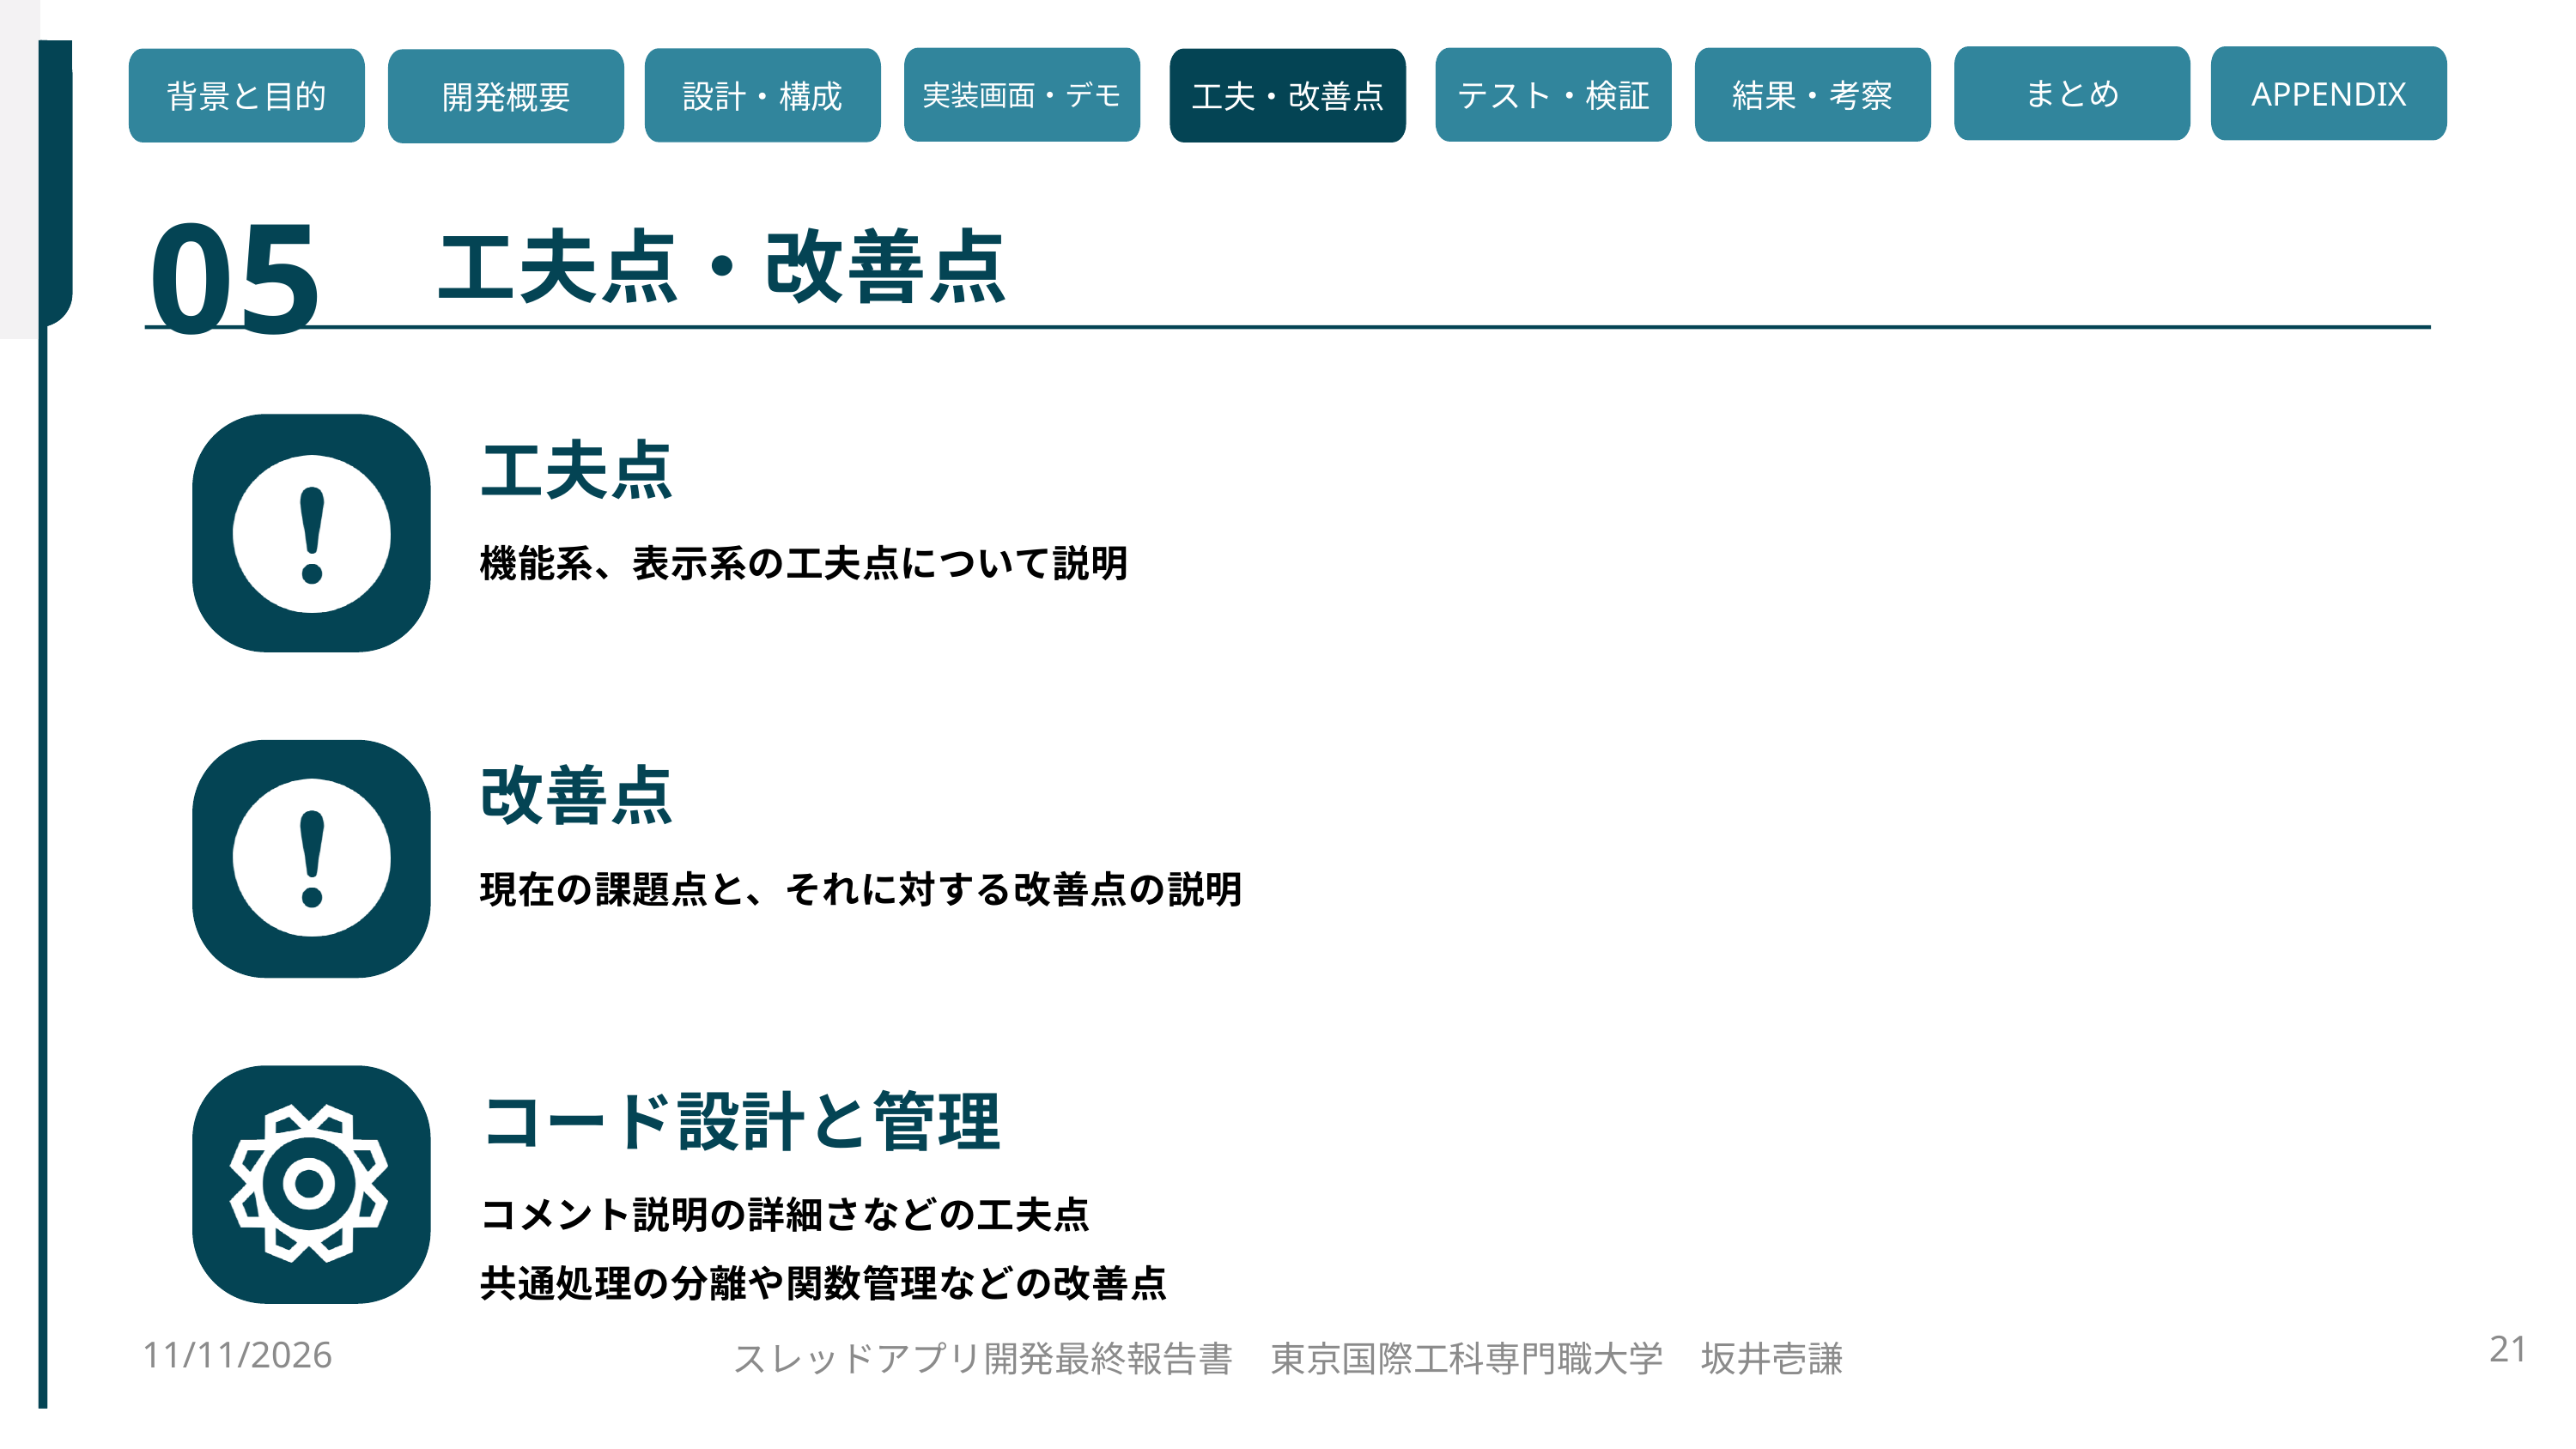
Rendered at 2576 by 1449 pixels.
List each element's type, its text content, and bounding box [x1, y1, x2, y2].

text_box 現在の課題点と、それに対する改善点の説明 [479, 841, 2432, 911]
text_box 改善点 [479, 734, 1623, 833]
text_box 工夫点 [479, 409, 1623, 507]
text_box まとめ [1954, 46, 2191, 141]
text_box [191, 1065, 431, 1304]
text_box 結果・考察 [1694, 47, 1932, 142]
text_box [191, 414, 431, 653]
text_box テスト・検証 [1435, 47, 1672, 142]
text_box コード設計と管理 [479, 1060, 1965, 1159]
text_box 工夫点・改善点 [435, 165, 1580, 313]
slide_number 21 [2050, 1302, 2543, 1399]
picture [234, 456, 390, 612]
text_box コメント説明の詳細さなどの工夫点 共通処理の分離や関数管理などの改善点 [479, 1167, 2432, 1306]
text_box 工夫・改善点 [1170, 48, 1406, 142]
text_box 開発概要 [387, 49, 625, 143]
text_box 05 [148, 137, 361, 364]
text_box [0, 0, 73, 1409]
text_box 機能系、表示系の工夫点について説明 [479, 516, 2432, 585]
text_box 実装画面・デモ [904, 47, 1141, 142]
text_box 背景と目的 [128, 48, 366, 142]
picture [234, 779, 390, 936]
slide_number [129, 1302, 623, 1410]
text_box 設計・構成 [644, 48, 882, 142]
text_box APPENDIX [2210, 46, 2448, 141]
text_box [191, 739, 431, 979]
footer スレッドアプリ開発最終報告書 東京国際工科専門職大学 坂井壱謙 [699, 1314, 1877, 1410]
picture [230, 1105, 387, 1262]
